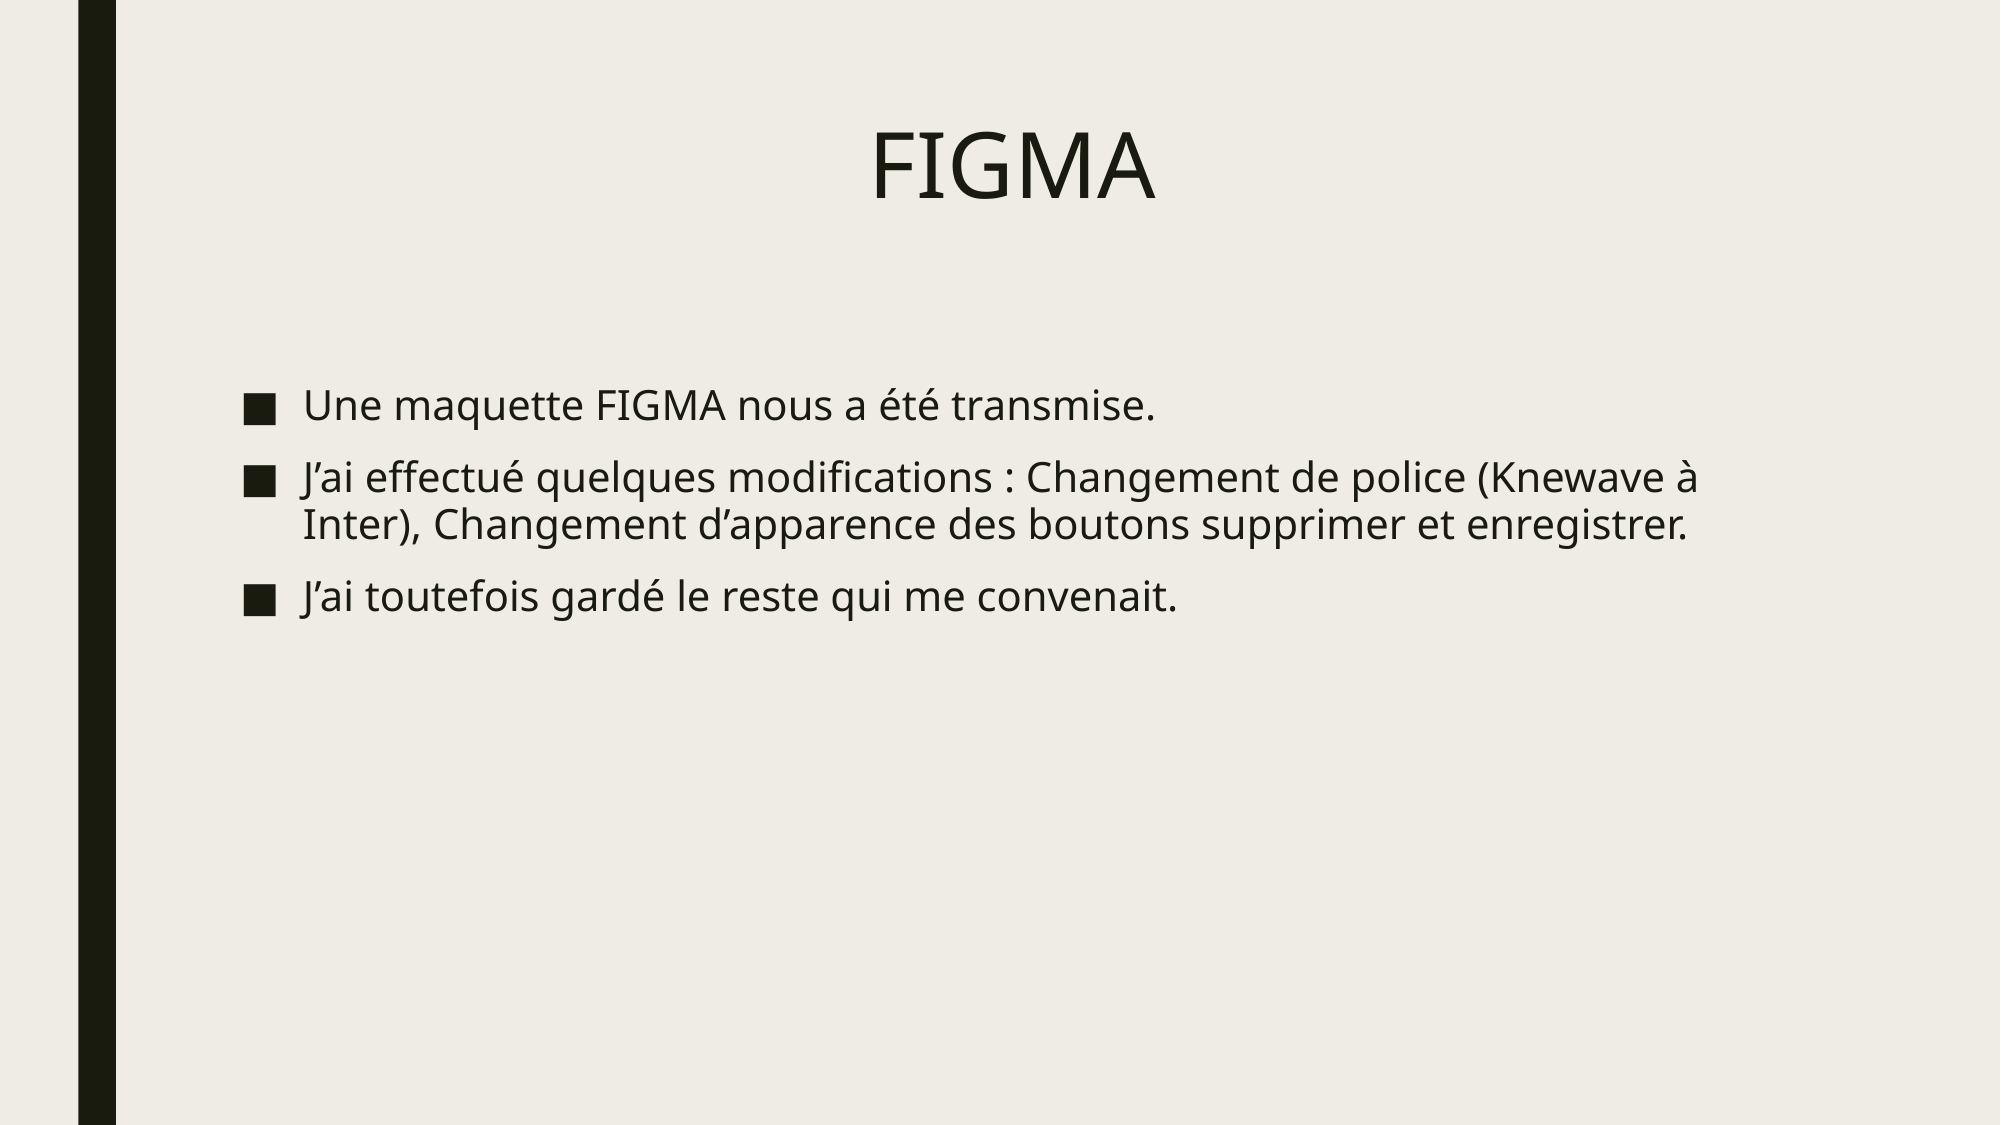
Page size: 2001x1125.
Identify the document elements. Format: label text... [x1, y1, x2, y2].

list Une maquette FIGMA nous a été transmise. J’ai effectué quelques modifications : Changement de police (Knewave à Inter), Changement d’apparence des boutons supprimer et enregistrer. J’ai toutefois gardé le reste qui me convenait. [225, 375, 1800, 963]
title FIGMA [225, 112, 1800, 357]
